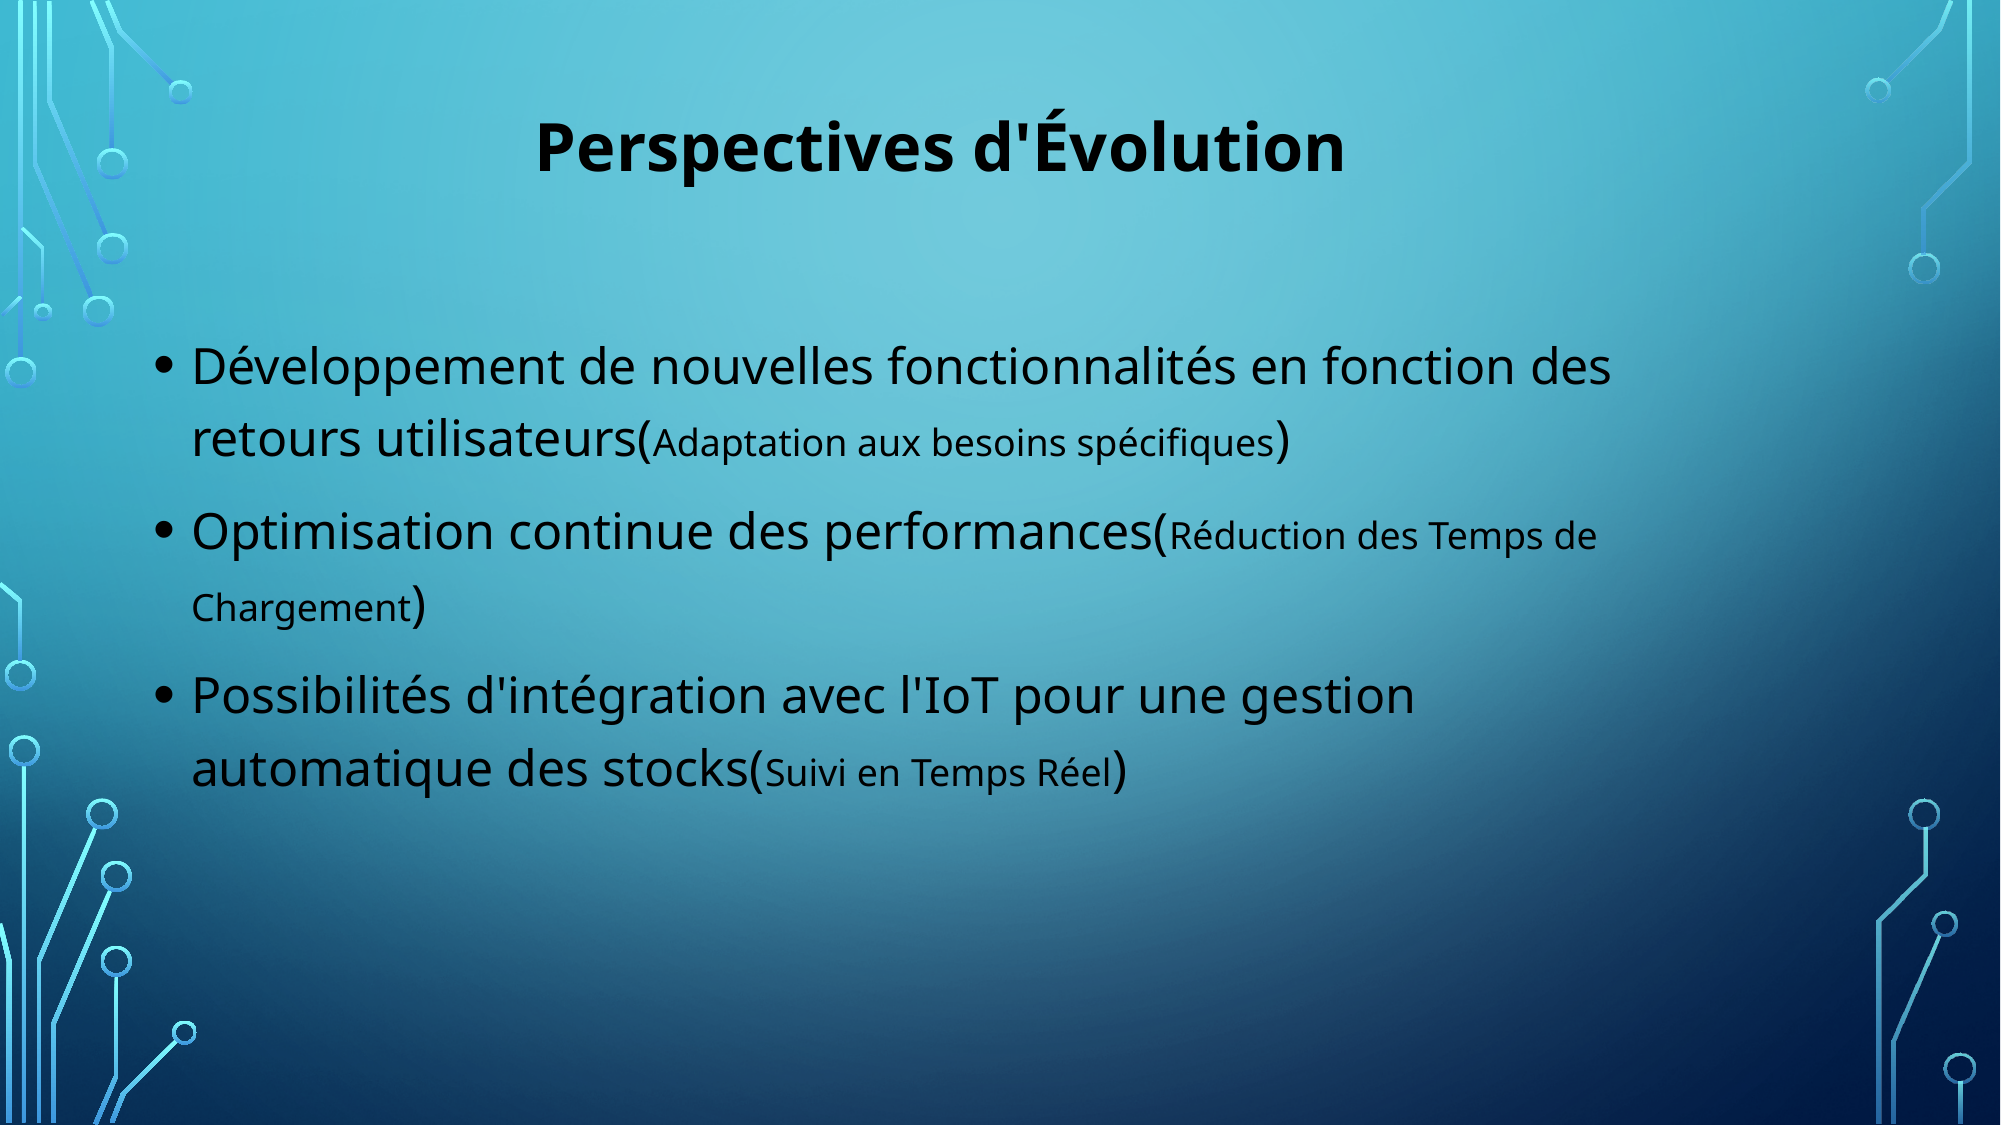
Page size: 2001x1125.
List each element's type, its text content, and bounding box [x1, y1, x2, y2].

list Perspectives d'Évolution Développement de nouvelles fonctionnalités en fonction des retours utilisateurs(Adaptation aux besoins spécifiques) Optimisation continue des performances(Réduction des Temps de Chargement) Possibilités d'intégration avec l'IoT pour une gestion automatique des stocks(Suivi en Temps Réel) [138, 80, 1745, 950]
